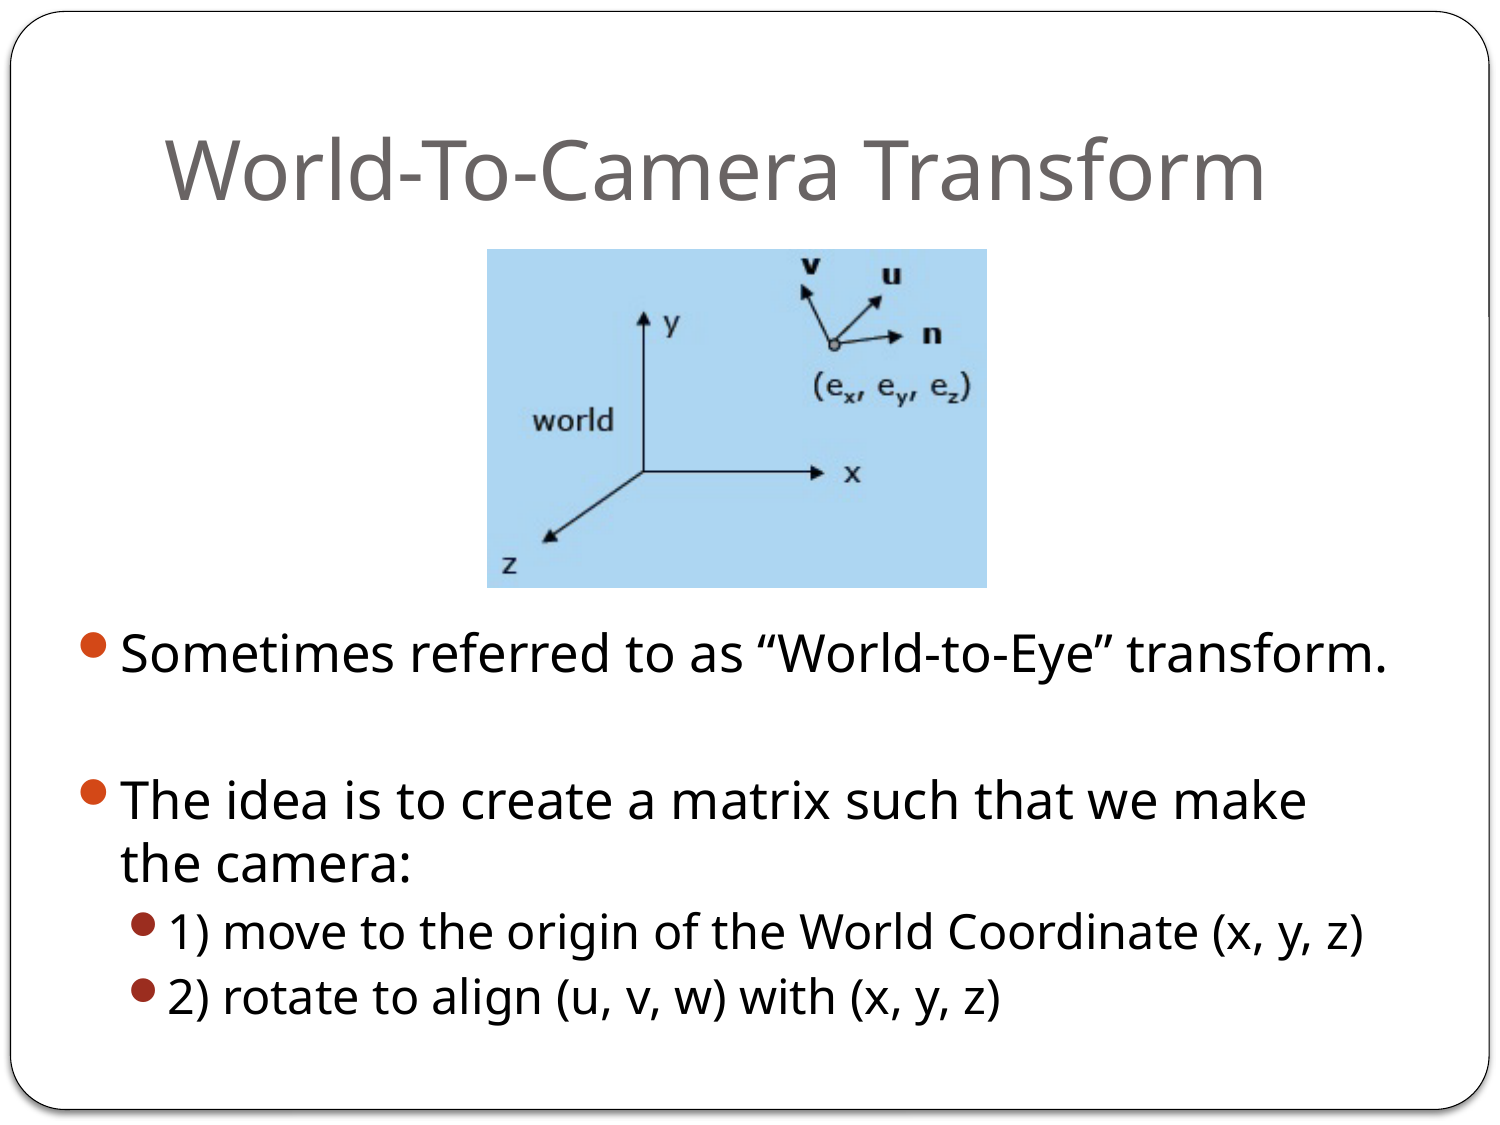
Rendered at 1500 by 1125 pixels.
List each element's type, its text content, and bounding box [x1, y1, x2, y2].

list Sometimes referred to as “World-to-Eye” transform. The idea is to create a matrix such that we make the camera: 1) move to the origin of the World Coordinate (x, y, z) 2) rotate to align (u, v, w) with (x, y, z) [62, 612, 1413, 1050]
picture [487, 249, 988, 588]
title World-To-Camera Transform [150, 45, 1425, 233]
